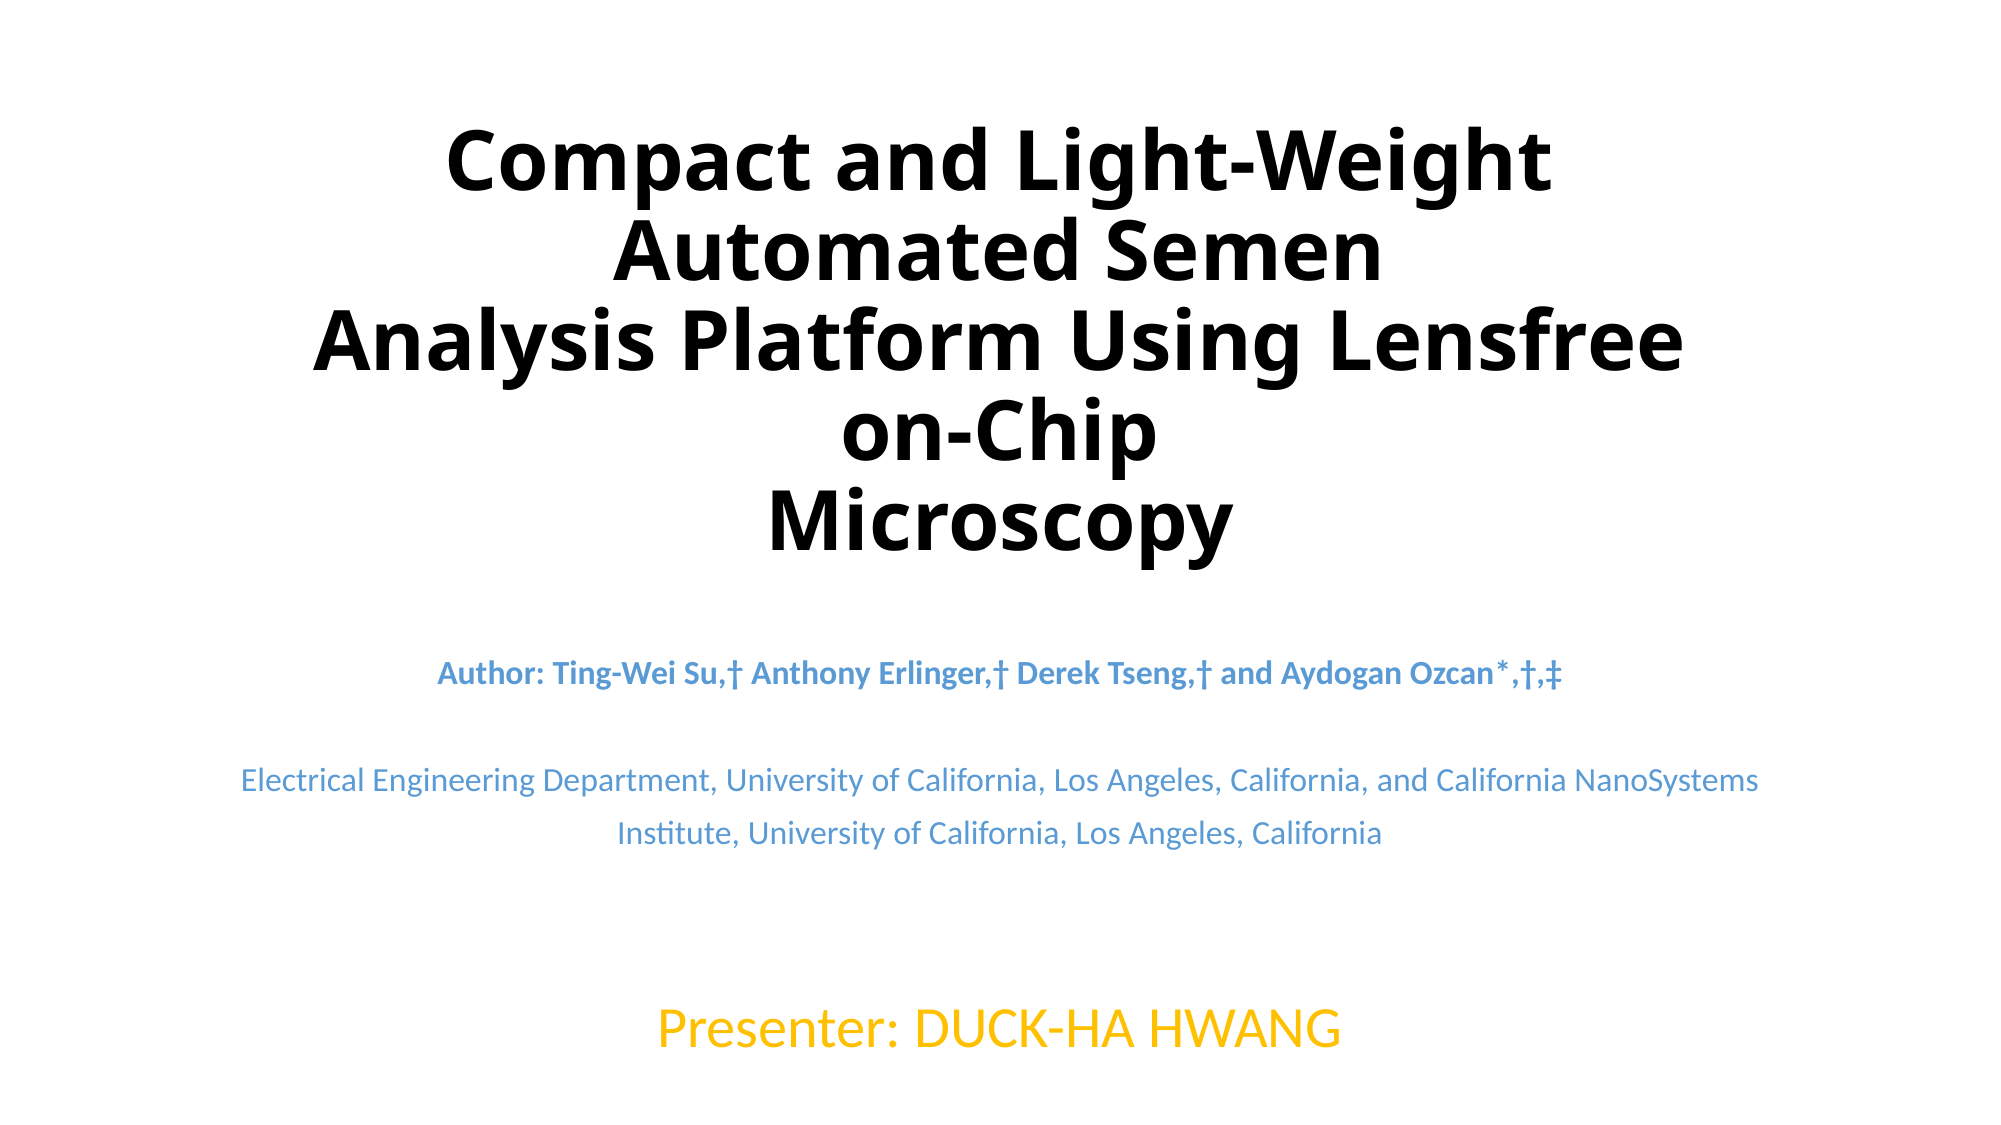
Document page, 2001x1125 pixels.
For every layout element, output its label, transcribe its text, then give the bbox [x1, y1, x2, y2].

text_box Presenter: DUCK-HA HWANG [0, 853, 2000, 1125]
subtitle Author: Ting-Wei Su,† Anthony Erlinger,† Derek Tseng,† and Aydogan Ozcan*,†,‡ Electrical Engineering Department, University of California, Los Angeles, California, and California NanoSystems Institute, University of California, Los Angeles, California [0, 590, 2000, 853]
title Compact and Light-Weight Automated Semen Analysis Platform Using Lensfree on-Chip Microscopy [249, 184, 1750, 576]
